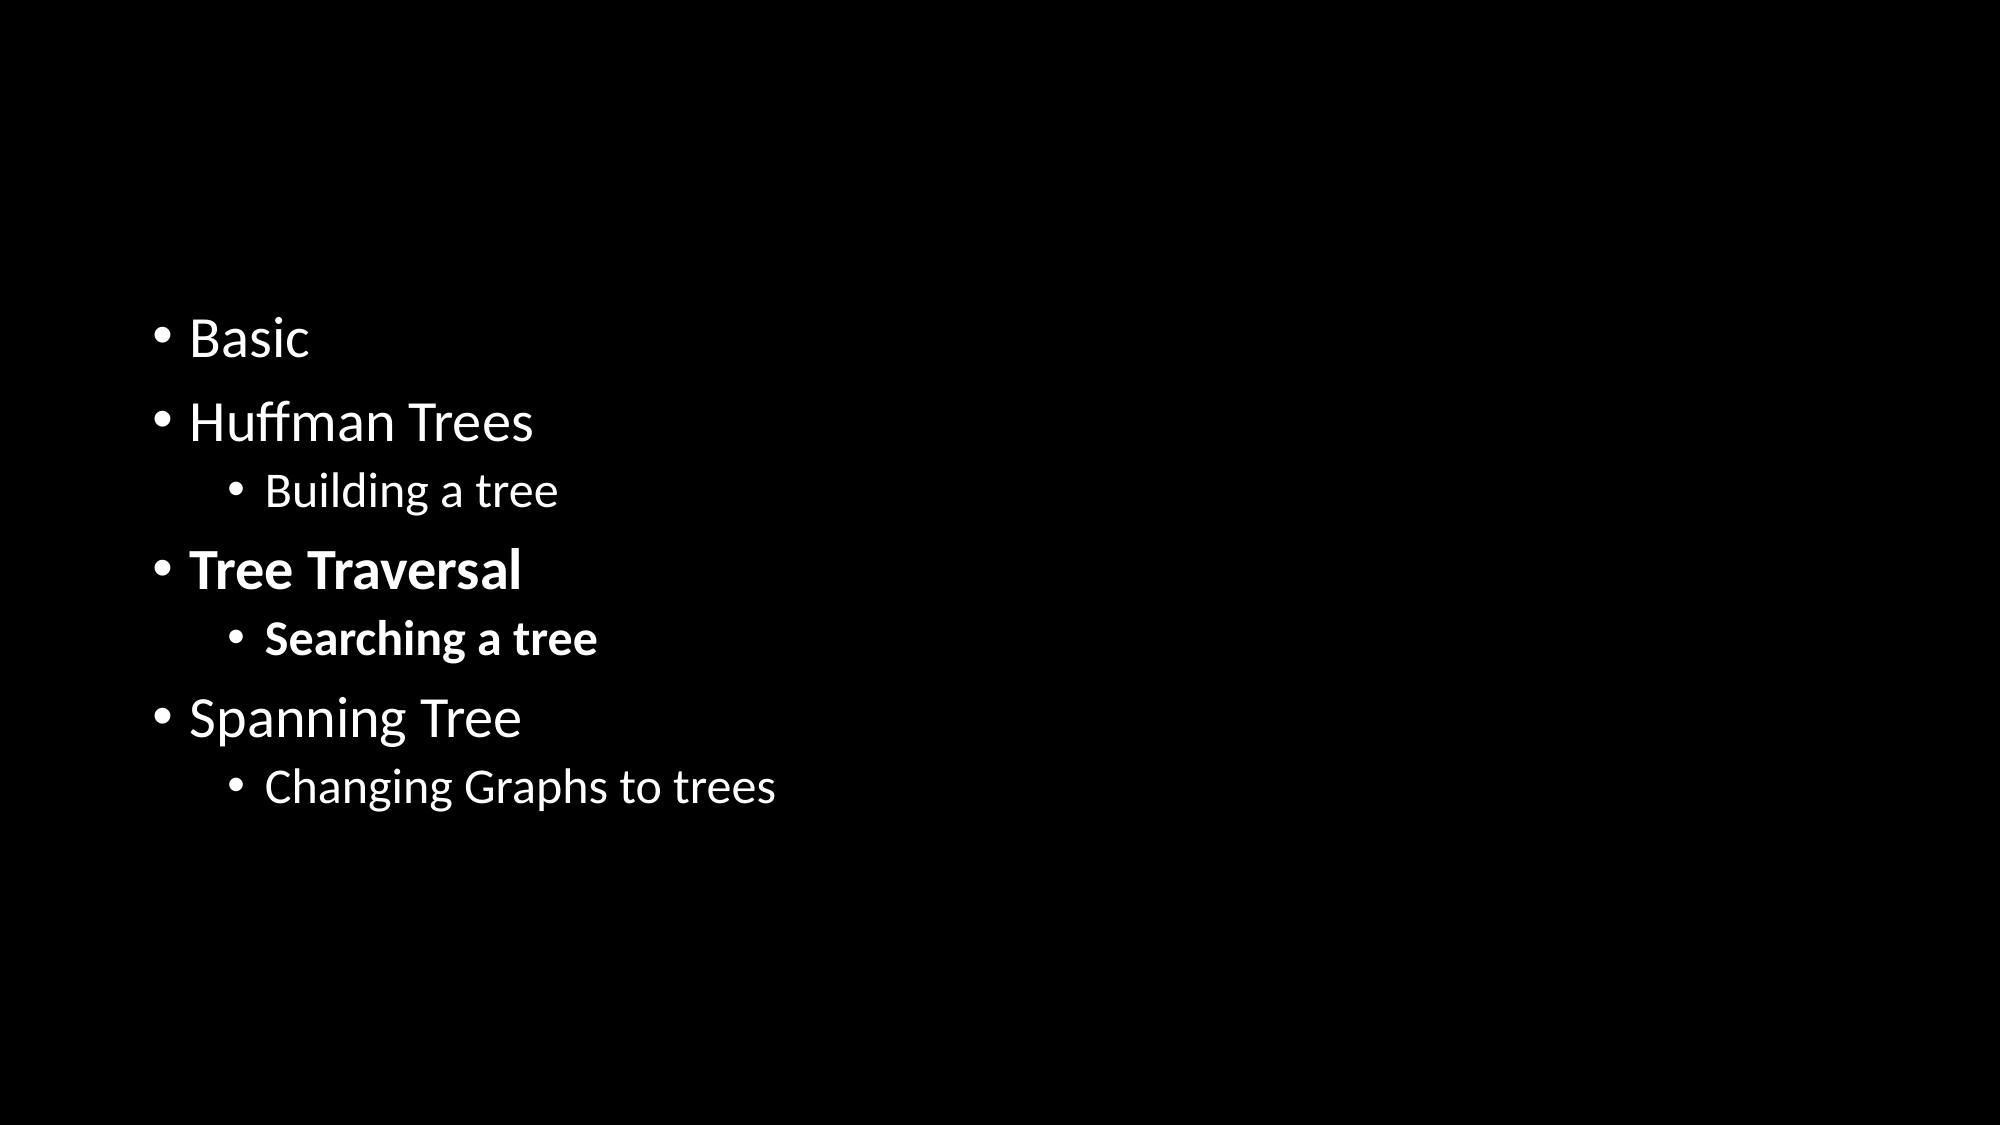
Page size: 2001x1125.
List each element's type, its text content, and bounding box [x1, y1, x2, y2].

list Basic Huffman Trees Building a tree Tree Traversal Searching a tree Spanning Tree Changing Graphs to trees [137, 299, 1863, 1014]
